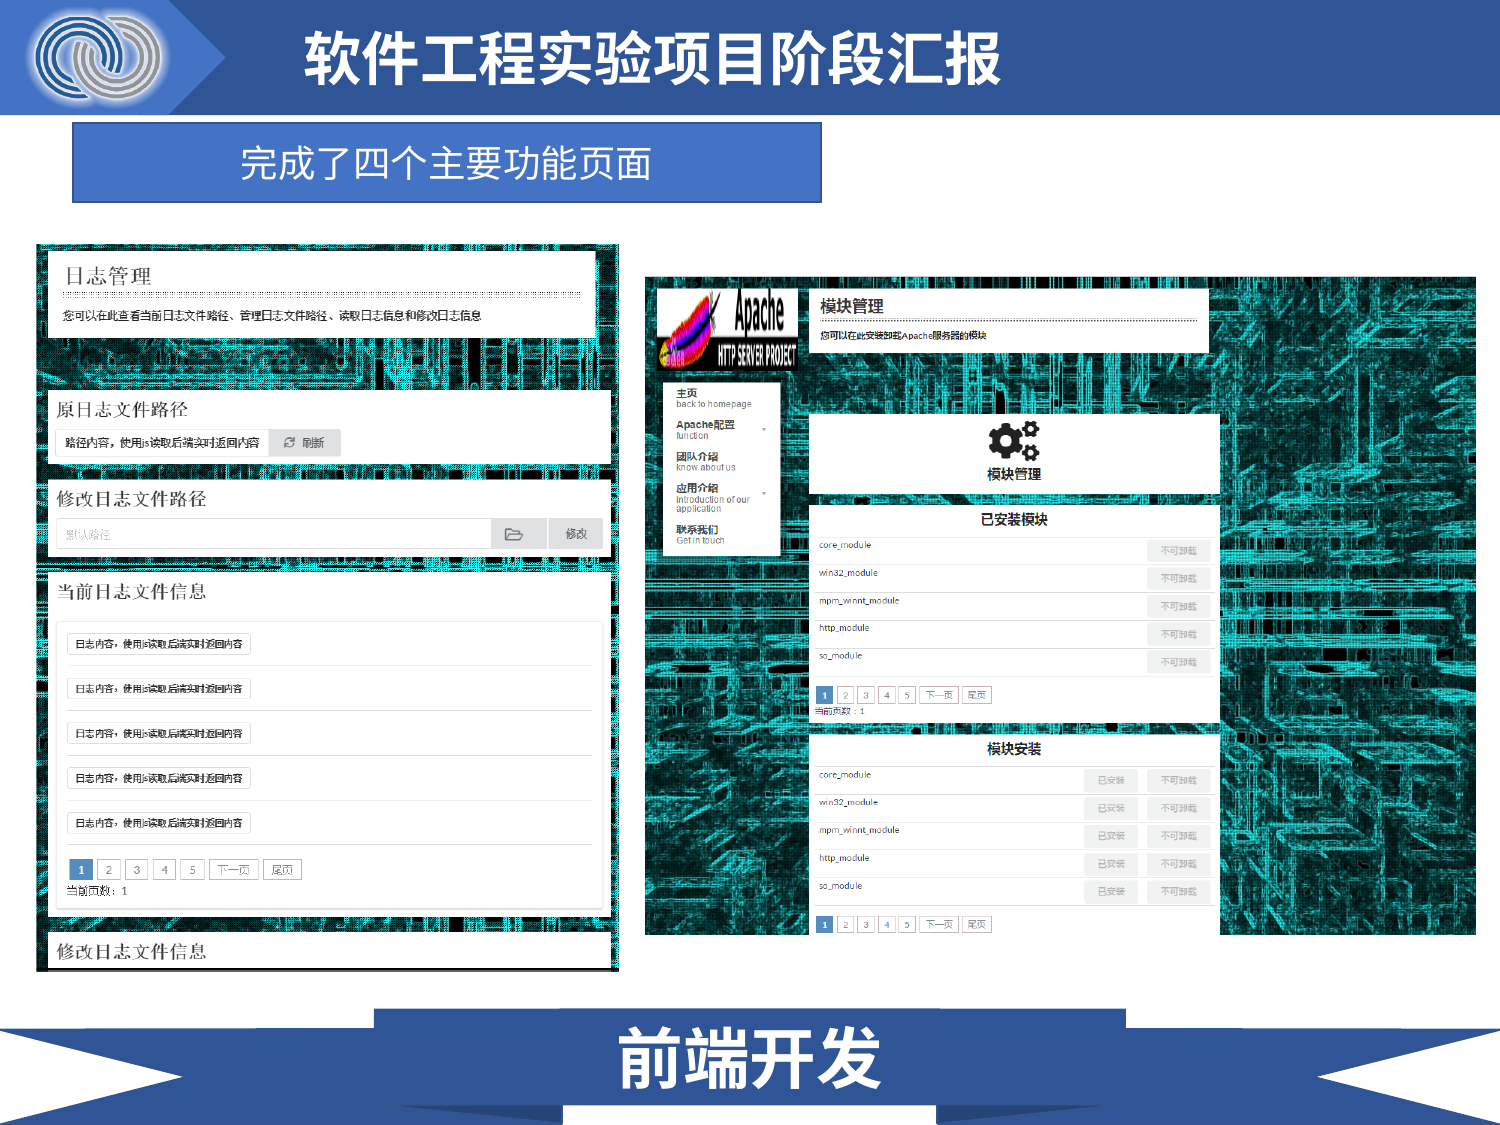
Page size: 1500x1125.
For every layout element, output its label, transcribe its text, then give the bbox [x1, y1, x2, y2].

text_box 完成了四个主要功能页面 [72, 122, 822, 203]
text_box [0, 0, 1500, 116]
picture [36, 244, 619, 972]
text_box 前端开发 [0, 1008, 1500, 1125]
picture [645, 276, 1476, 935]
